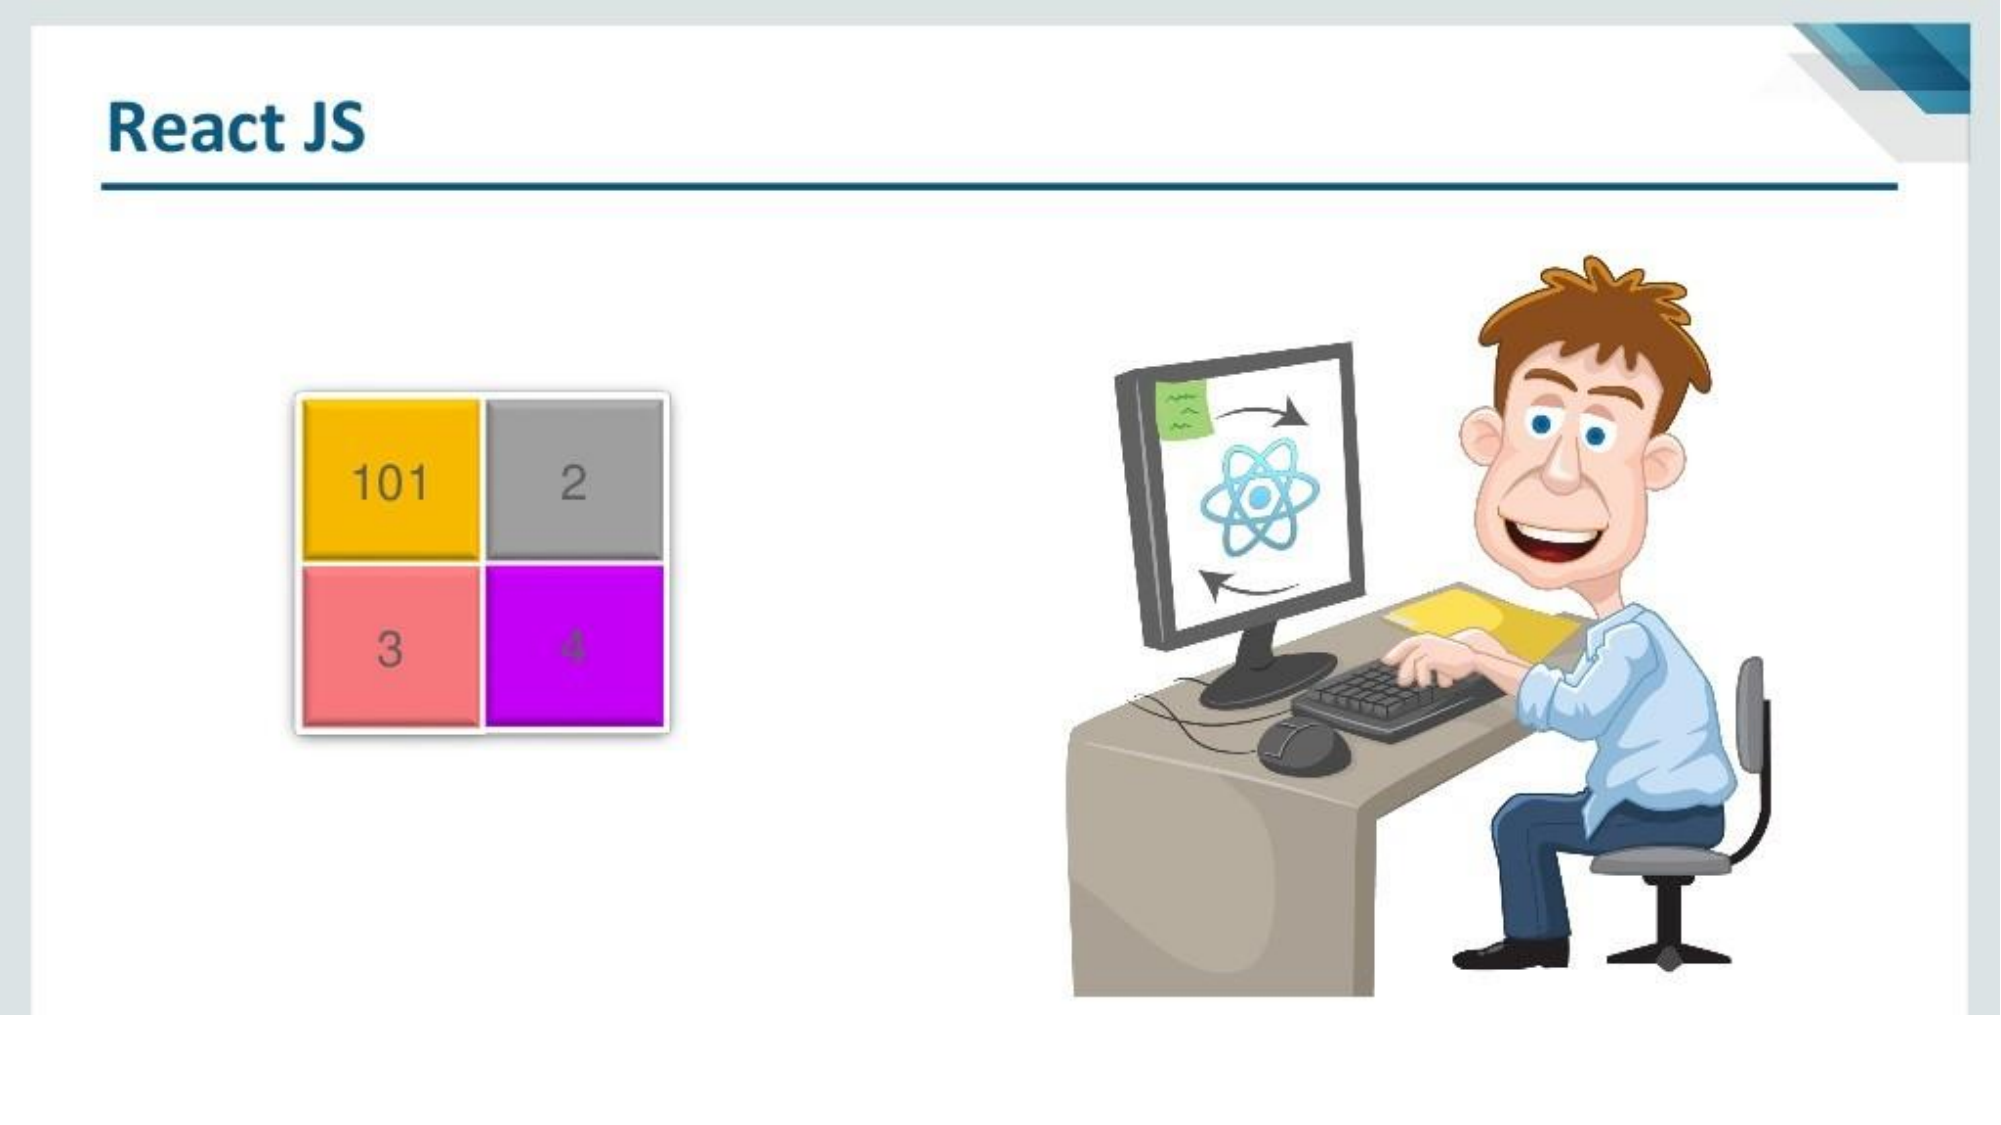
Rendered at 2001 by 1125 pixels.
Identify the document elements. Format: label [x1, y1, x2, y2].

text_box [0, 0, 2000, 1015]
